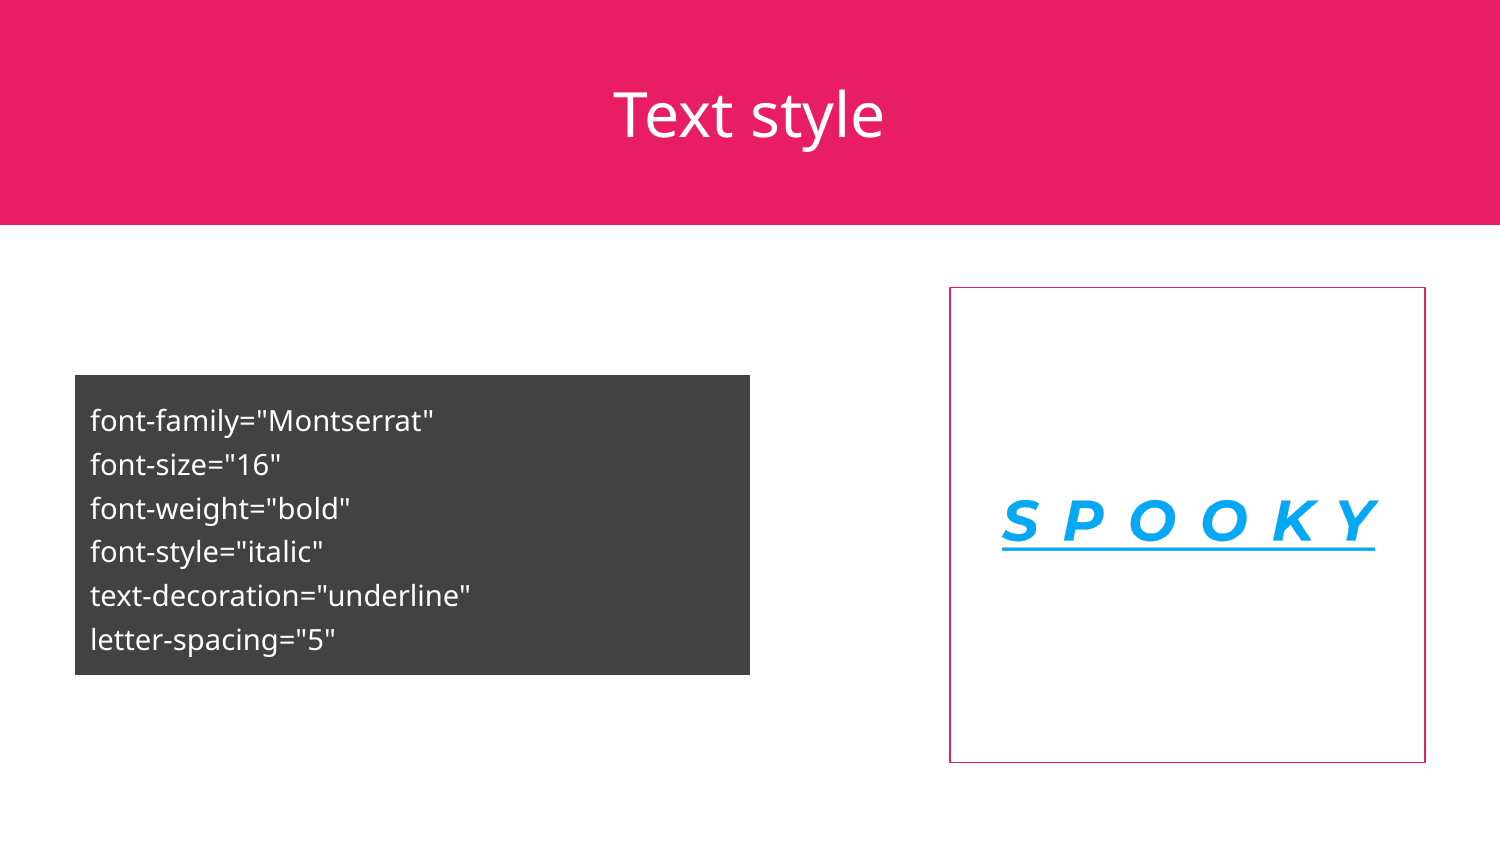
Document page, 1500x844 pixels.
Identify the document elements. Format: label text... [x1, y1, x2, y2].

picture [949, 287, 1426, 763]
title Text style [37, 37, 1463, 188]
list font-family="Montserrat" font-size="16" font-weight="bold" font-style="italic" text-decoration="underline" letter-spacing="5" [75, 375, 750, 675]
